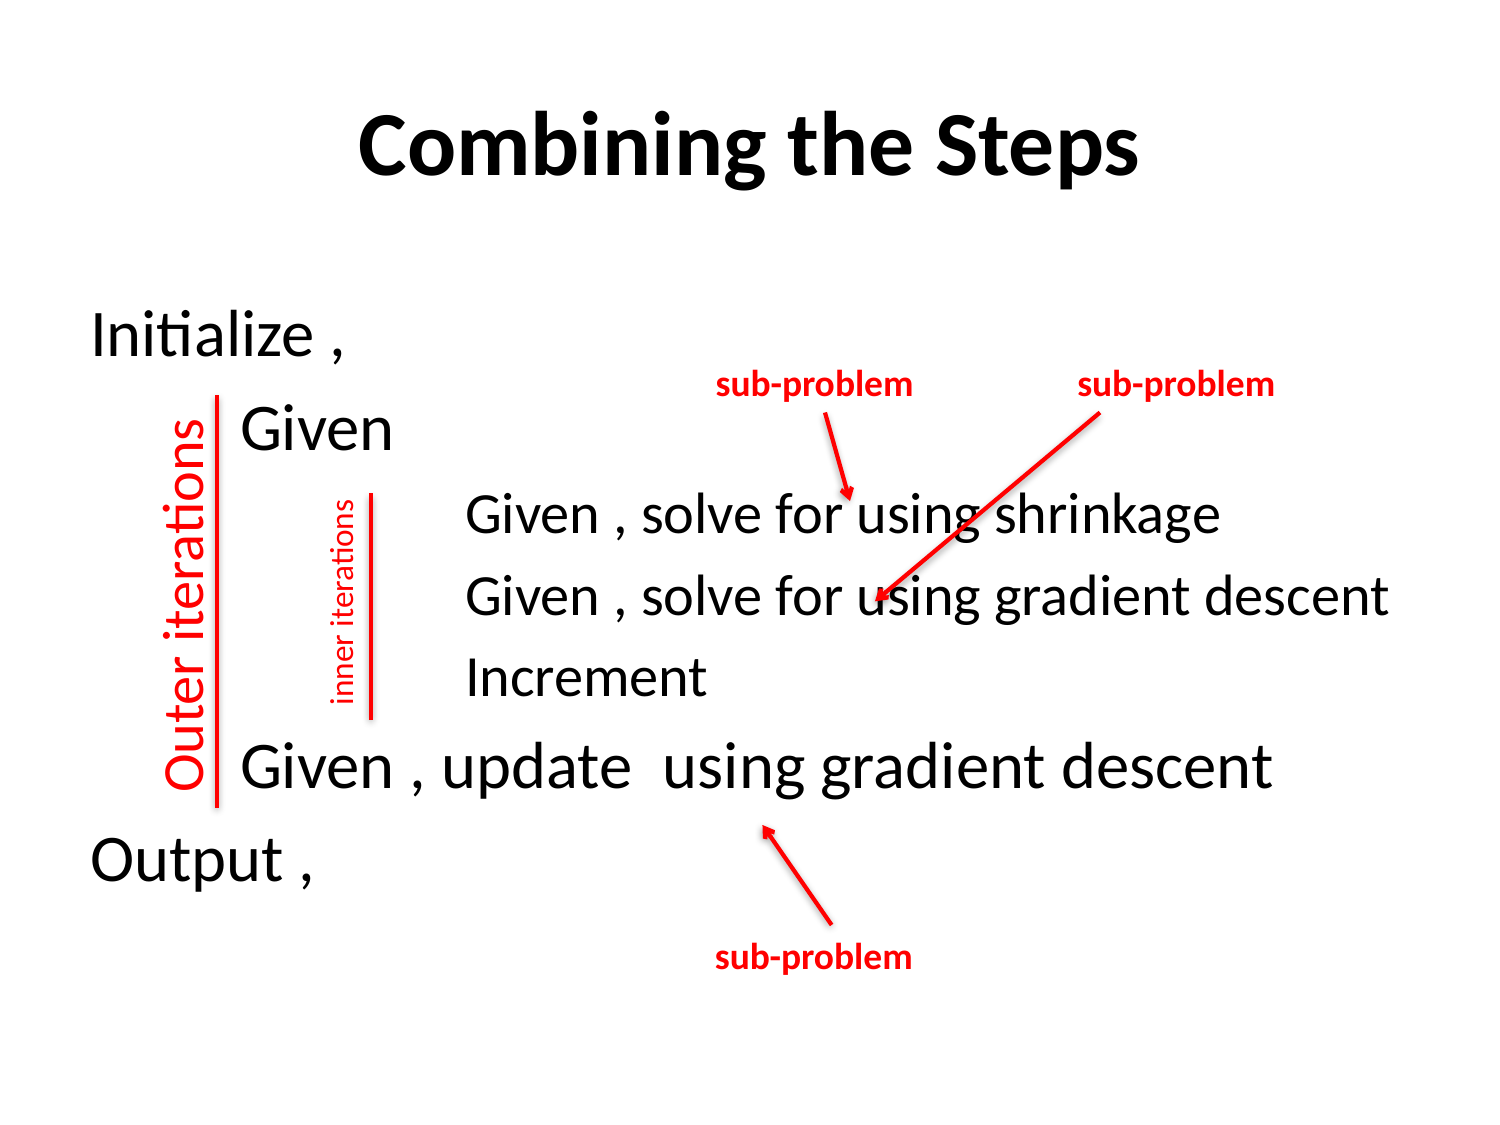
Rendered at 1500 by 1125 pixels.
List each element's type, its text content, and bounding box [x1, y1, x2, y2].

title Combining the Steps [75, 45, 1425, 233]
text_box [762, 824, 832, 926]
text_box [874, 412, 1101, 602]
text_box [824, 412, 851, 502]
text_box Outer iterations [137, 395, 212, 808]
text_box inner iterations [312, 484, 368, 721]
